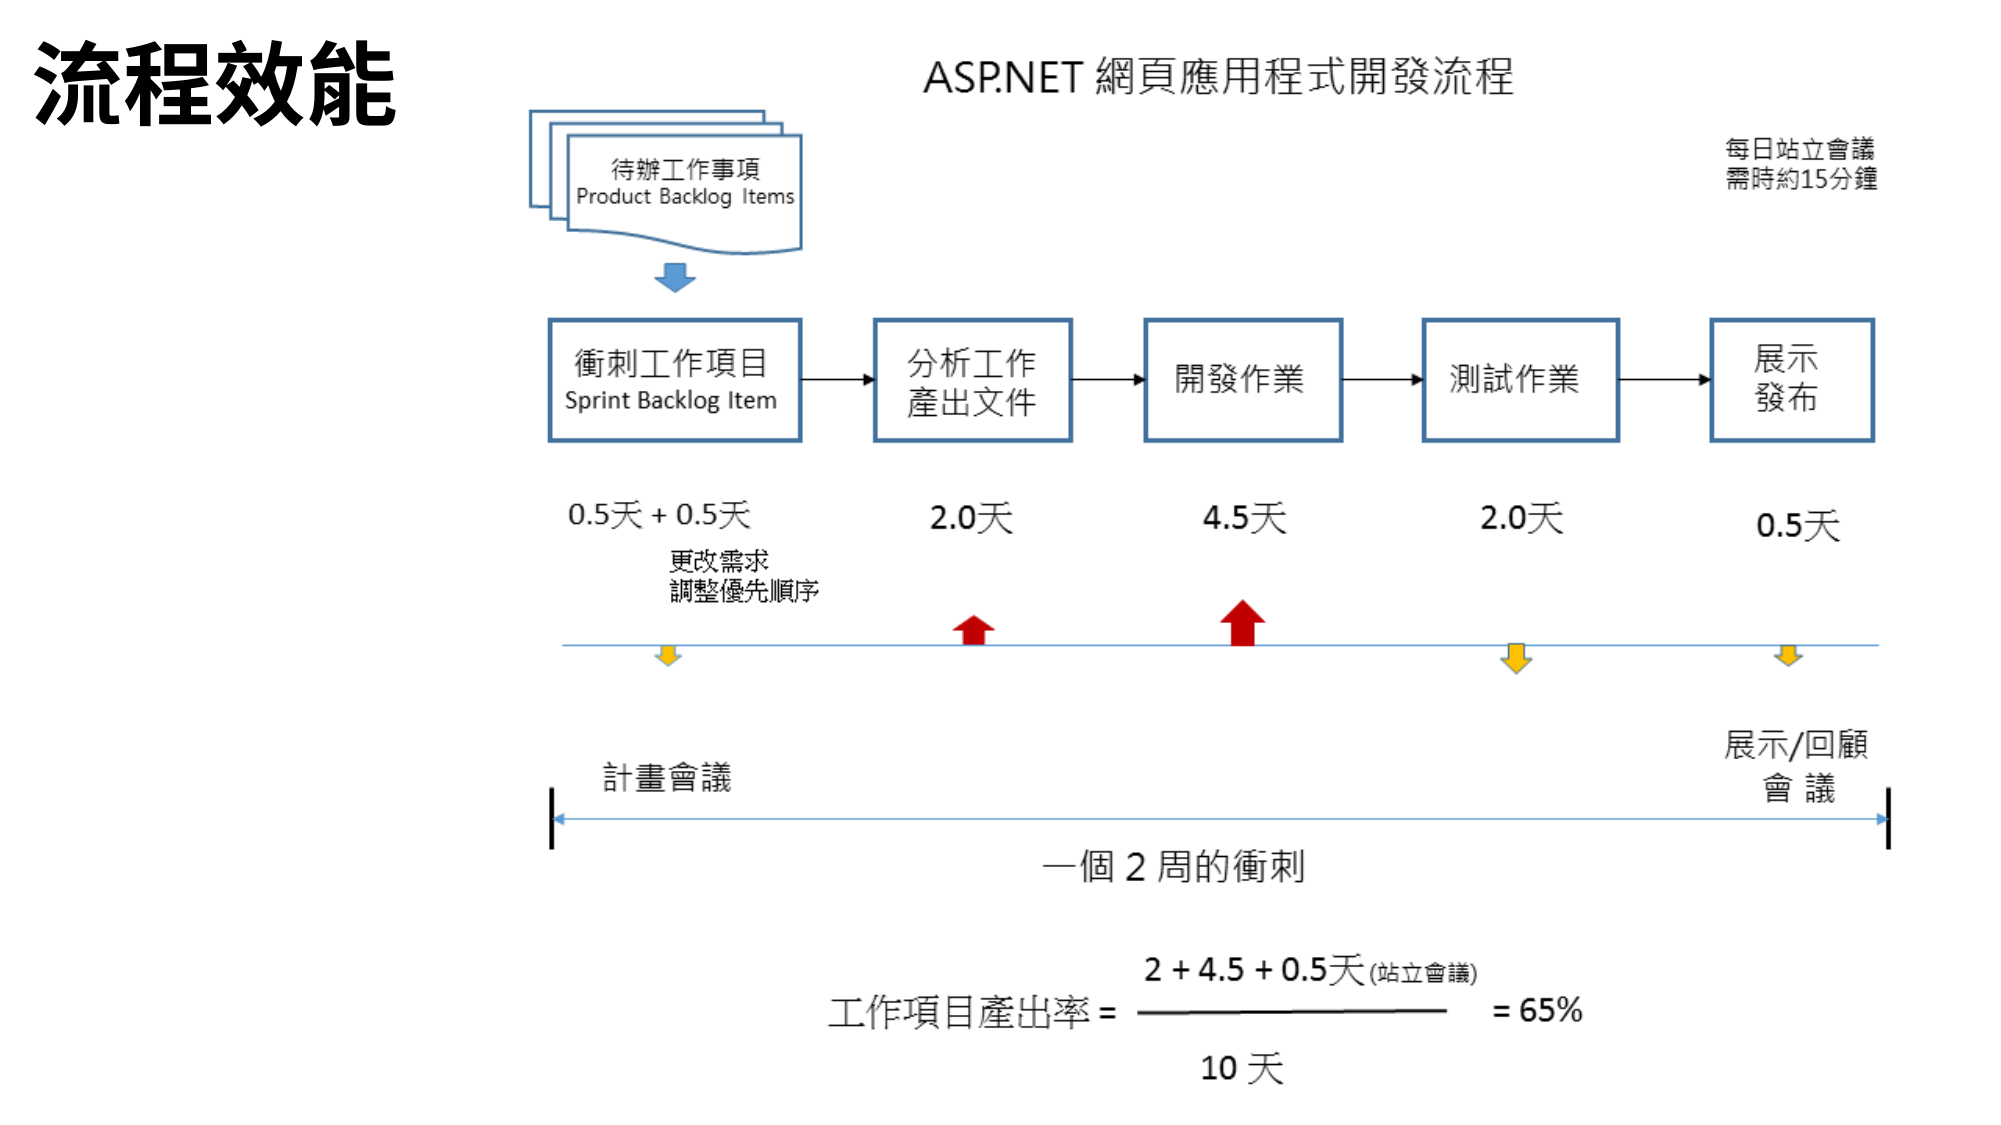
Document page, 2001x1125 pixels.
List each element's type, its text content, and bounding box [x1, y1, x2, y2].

title 流程效能 [16, 0, 448, 198]
picture [448, 0, 1949, 1125]
